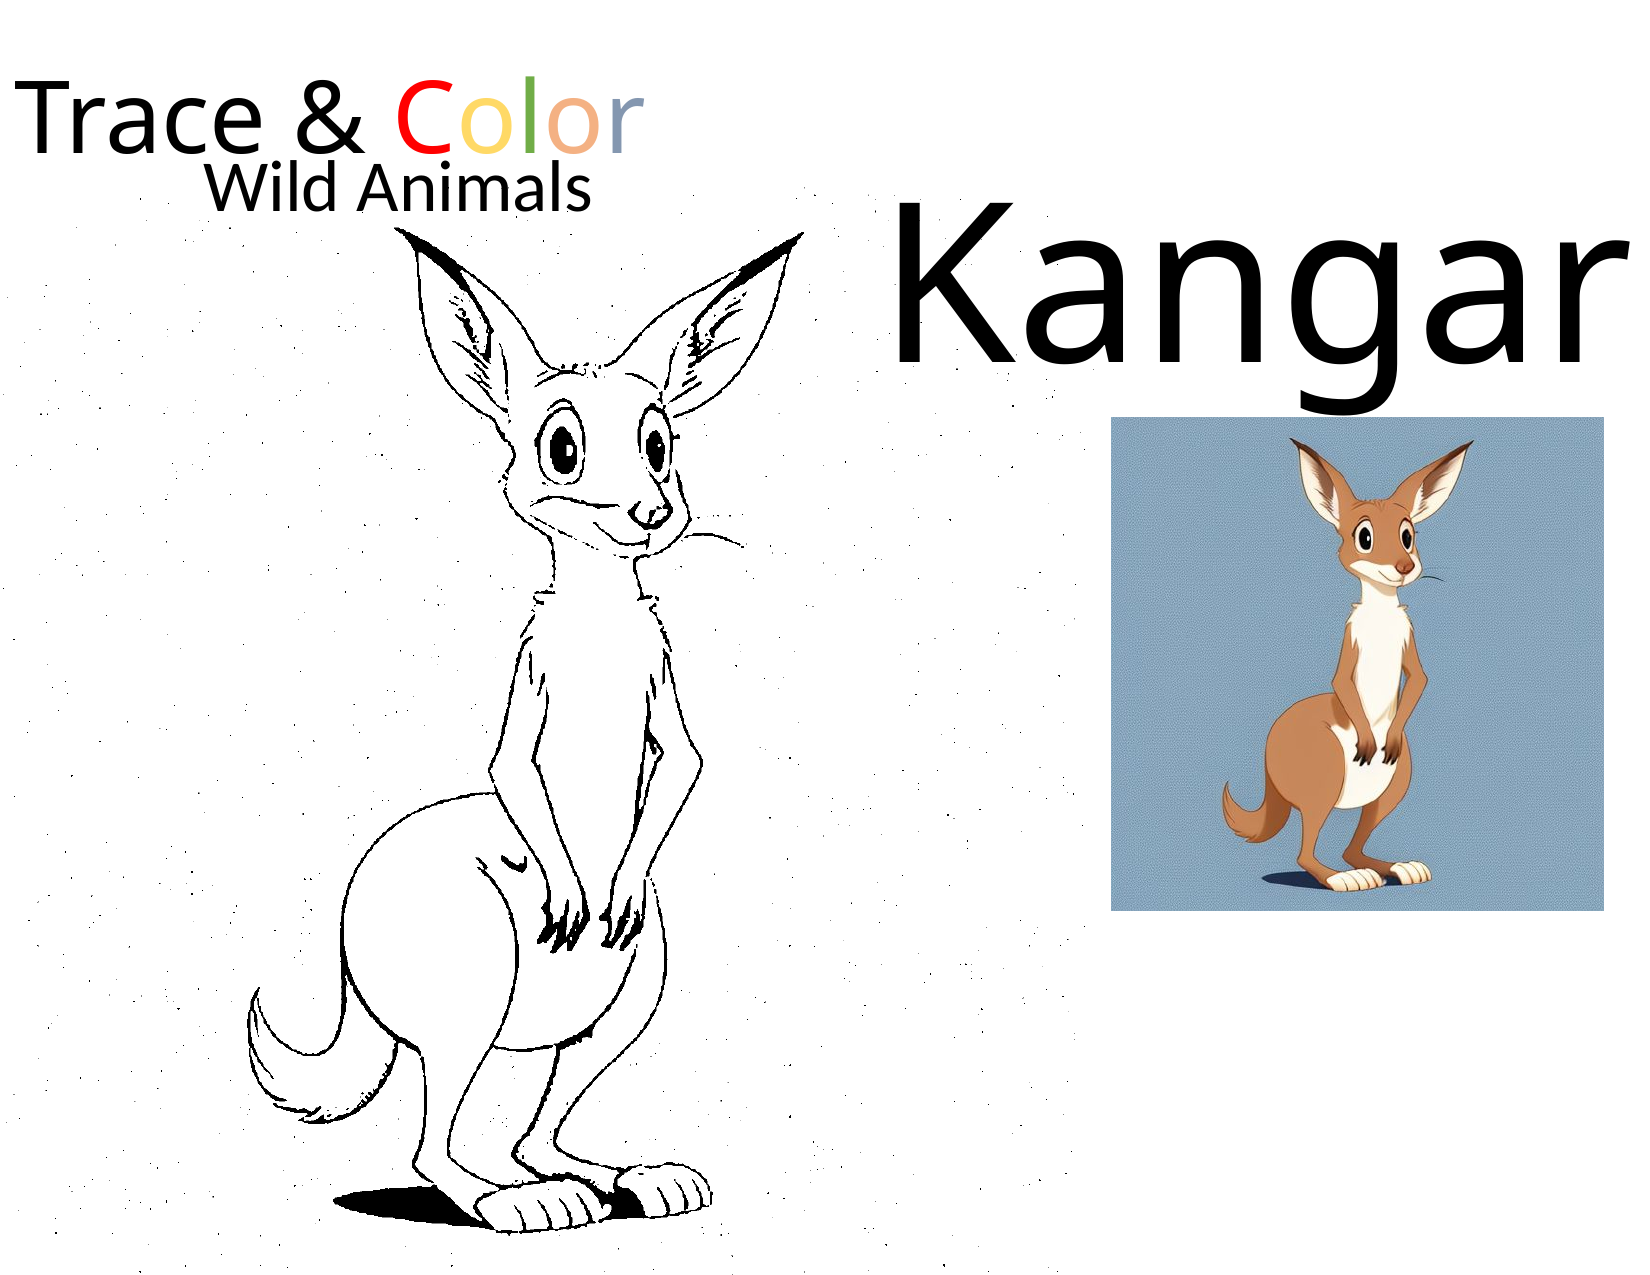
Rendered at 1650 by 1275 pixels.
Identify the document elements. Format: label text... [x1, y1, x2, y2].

text_box Kangaroo [840, 132, 1650, 683]
picture [0, 182, 1094, 1275]
text_box Trace & Color [0, 45, 827, 181]
picture [1111, 417, 1604, 911]
text_box Wild Animals [14, 130, 783, 182]
